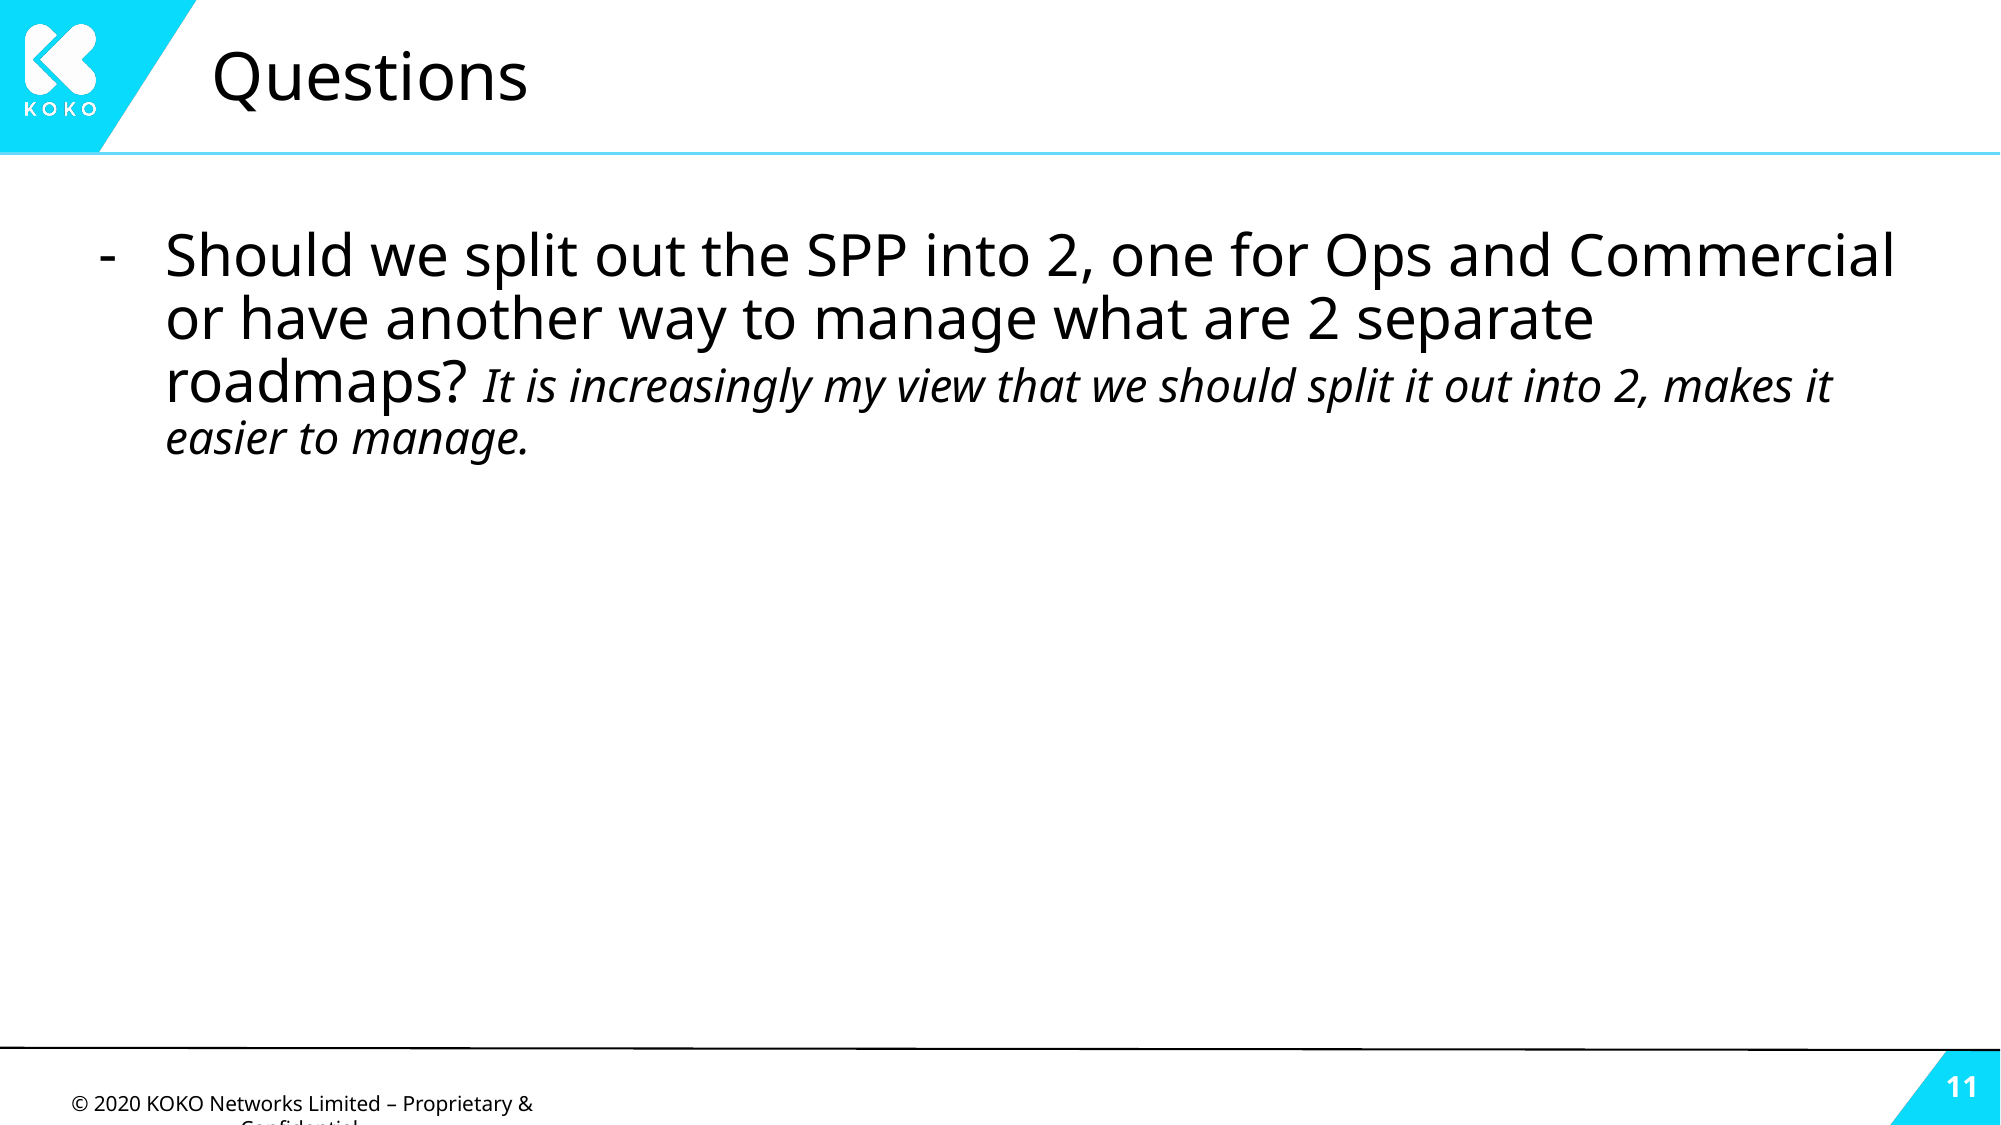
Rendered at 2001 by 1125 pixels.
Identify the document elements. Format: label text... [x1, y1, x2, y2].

subtitle Should we split out the SPP into 2, one for Ops and Commercial or have another way to manage what are 2 separate roadmaps? It is increasingly my view that we should split it out into 2, makes it easier to manage. [75, 218, 1925, 1015]
slide_number ‹#› [1924, 1052, 2000, 1125]
picture [1891, 1051, 1971, 1125]
title Questions [196, 15, 1925, 144]
picture [0, 0, 197, 152]
